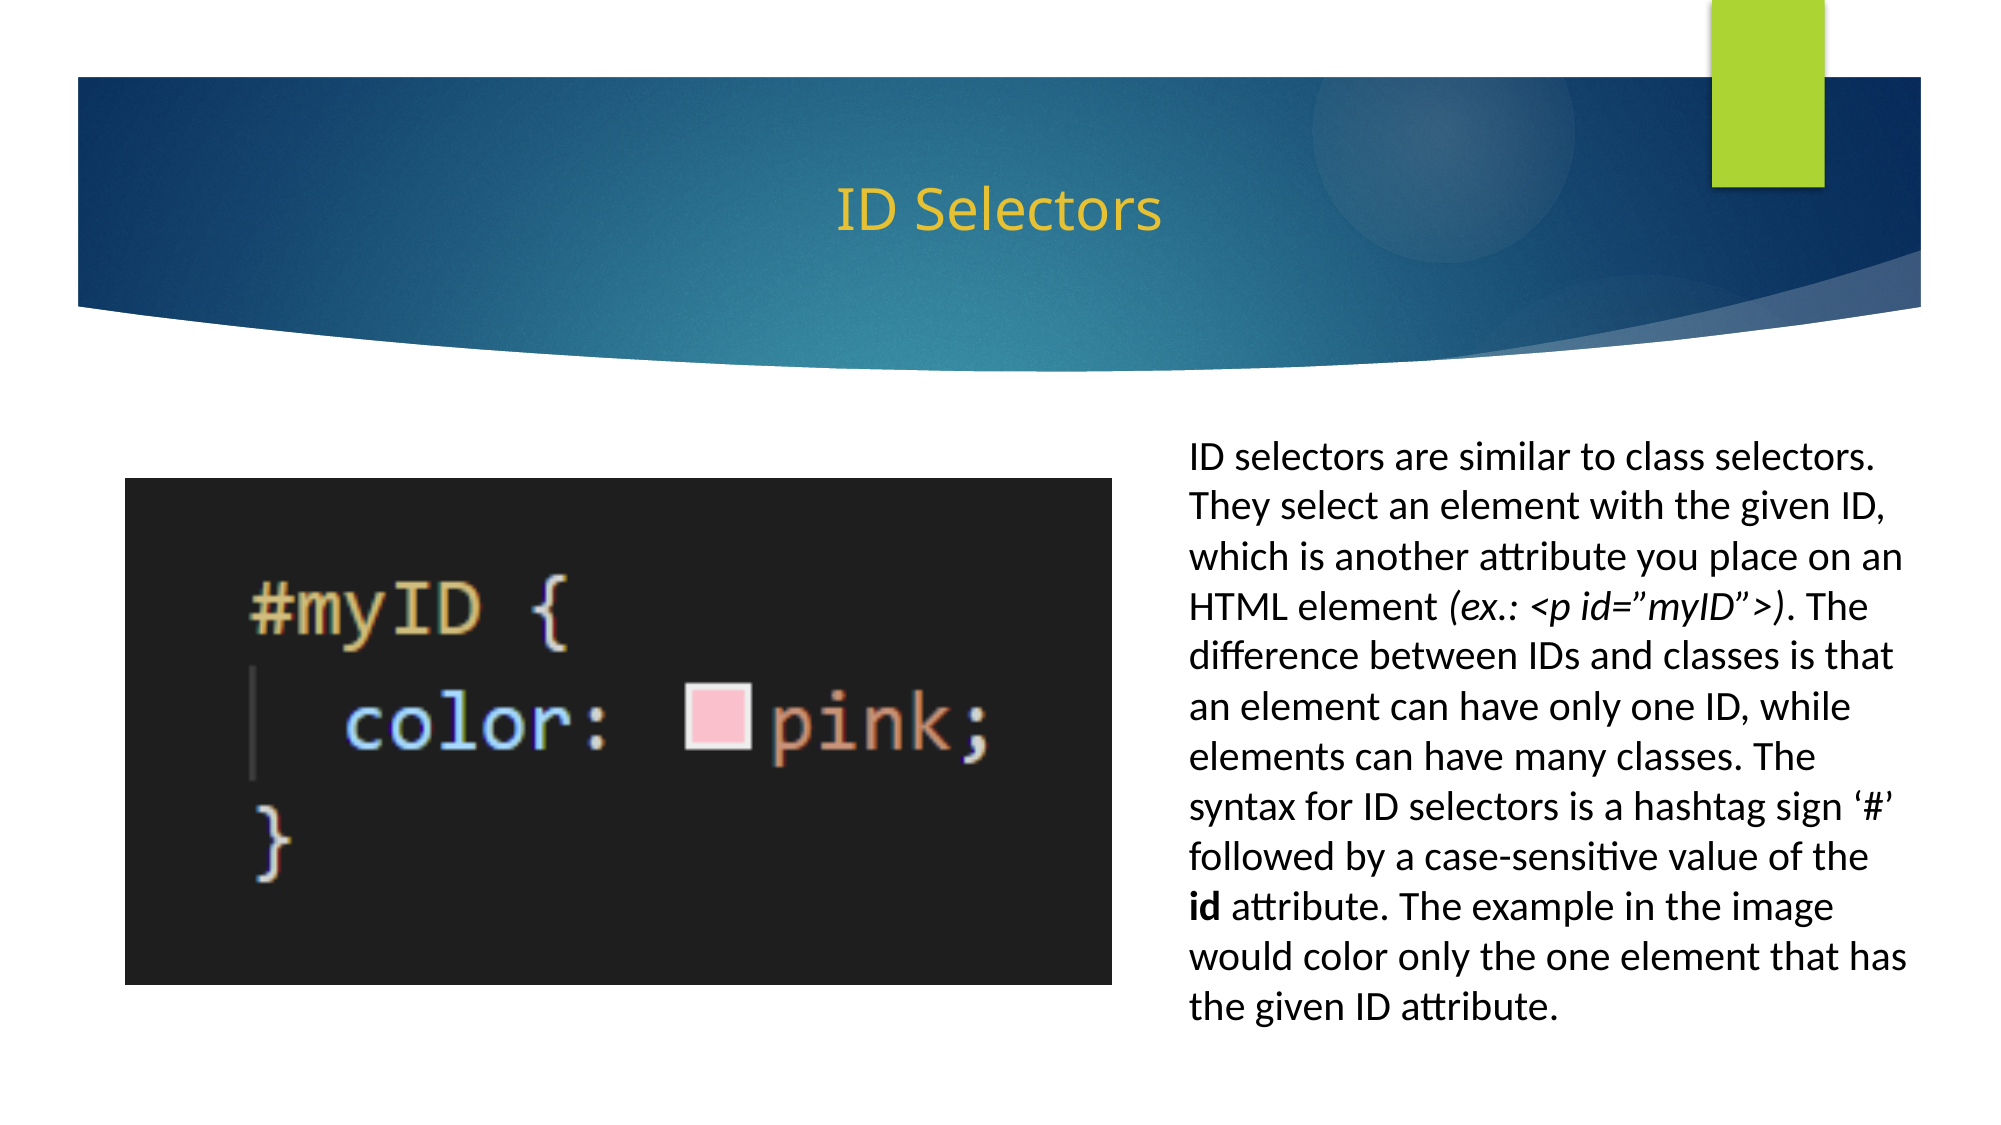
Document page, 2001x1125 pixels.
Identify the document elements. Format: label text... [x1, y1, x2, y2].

title ID Selectors [703, 167, 1297, 250]
text_box ID selectors are similar to class selectors. They select an element with the given ID, which is another attribute you place on an HTML element (ex.: <p id=”myID”>). The difference between IDs and classes is that an element can have only one ID, while elements can have many classes. The syntax for ID selectors is a hashtag sign ‘#’ followed by a case-sensitive value of the id attribute. The example in the image would color only the one element that has the given ID attribute. [1174, 420, 1924, 1036]
picture [124, 478, 1112, 985]
